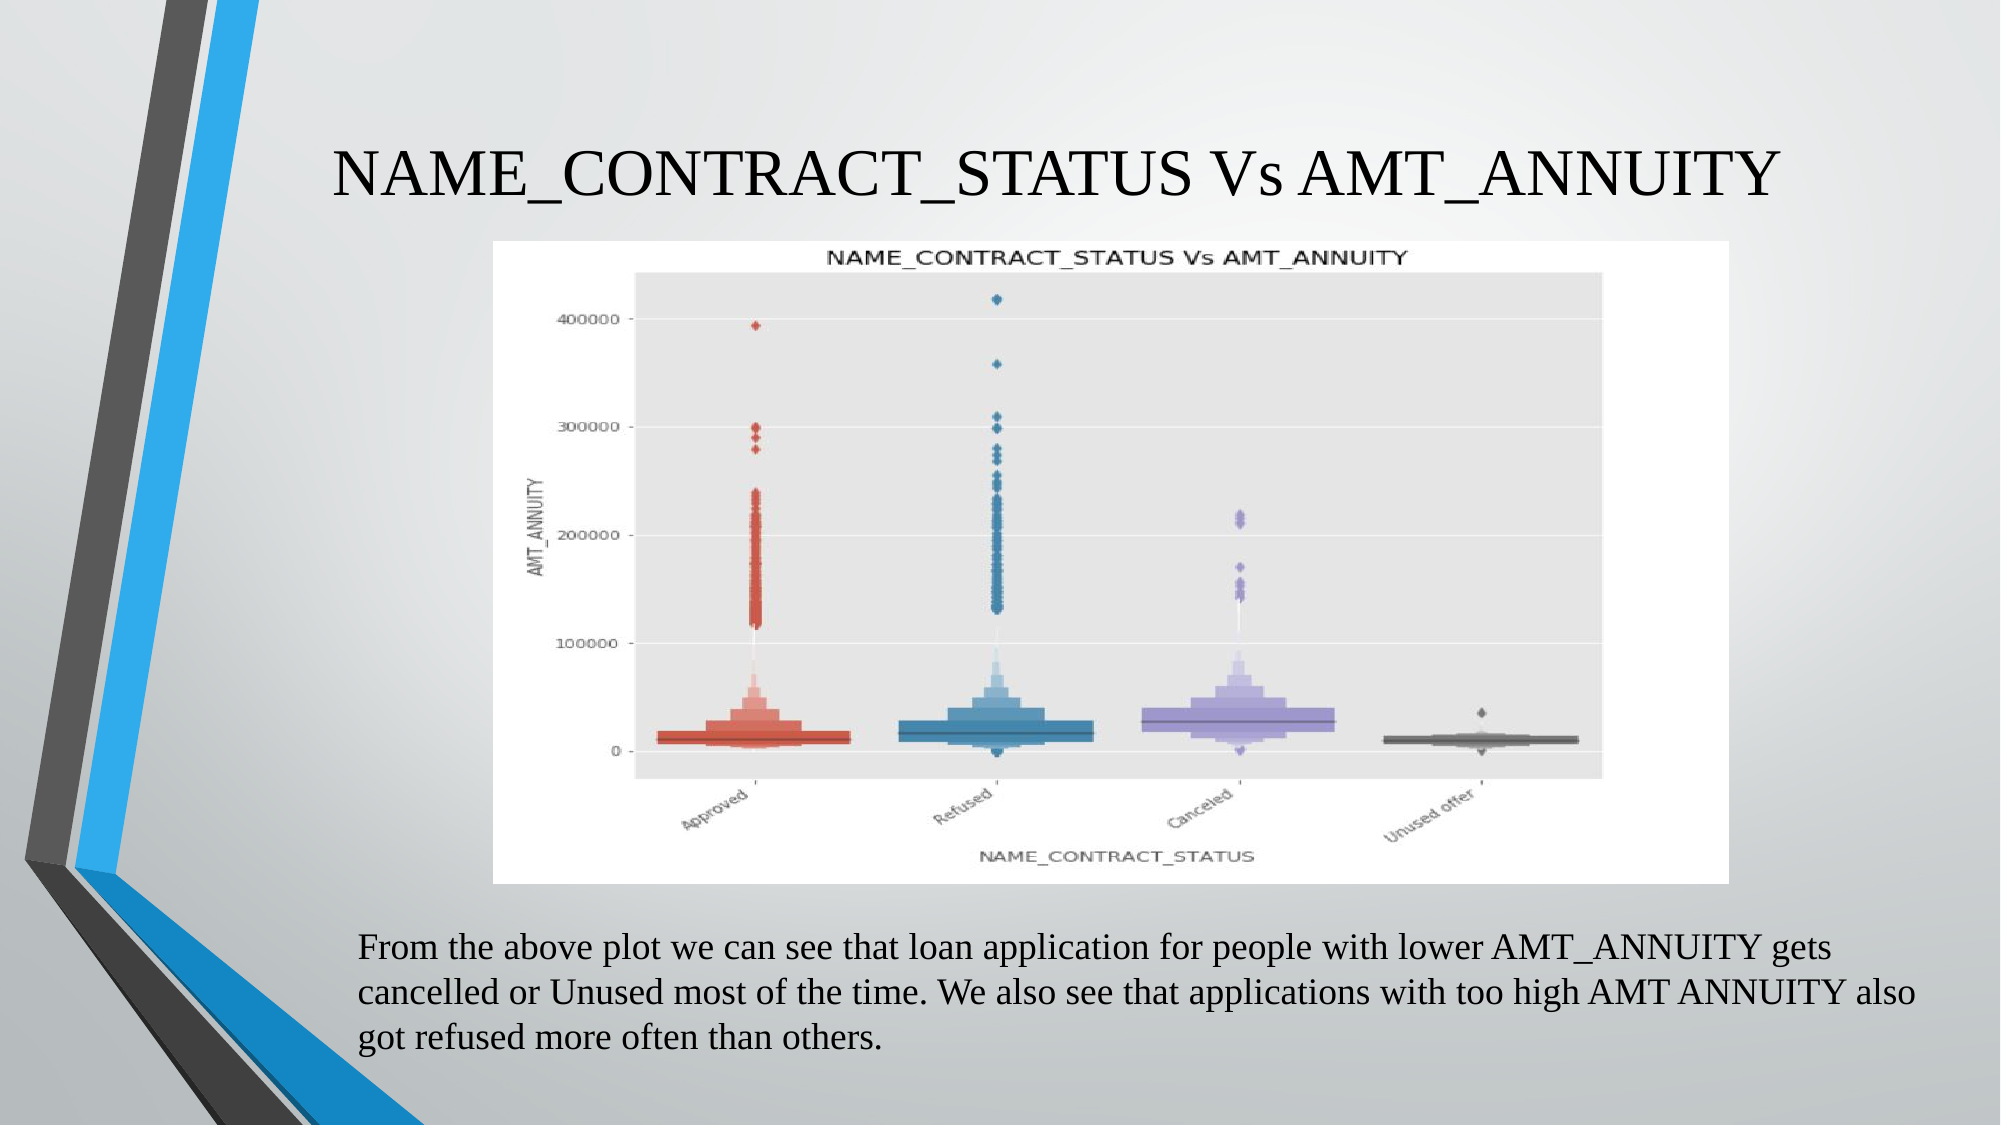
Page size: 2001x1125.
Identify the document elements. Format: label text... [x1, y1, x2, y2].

title NAME_CONTRACT_STATUS Vs AMT_ANNUITY [236, 25, 1880, 313]
text_box From the above plot we can see that loan application for people with lower AMT_ANNUITY gets cancelled or Unused most of the time. We also see that applications with too high AMT ANNUITY also got refused more often than others. [342, 914, 1987, 1065]
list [492, 241, 1729, 884]
